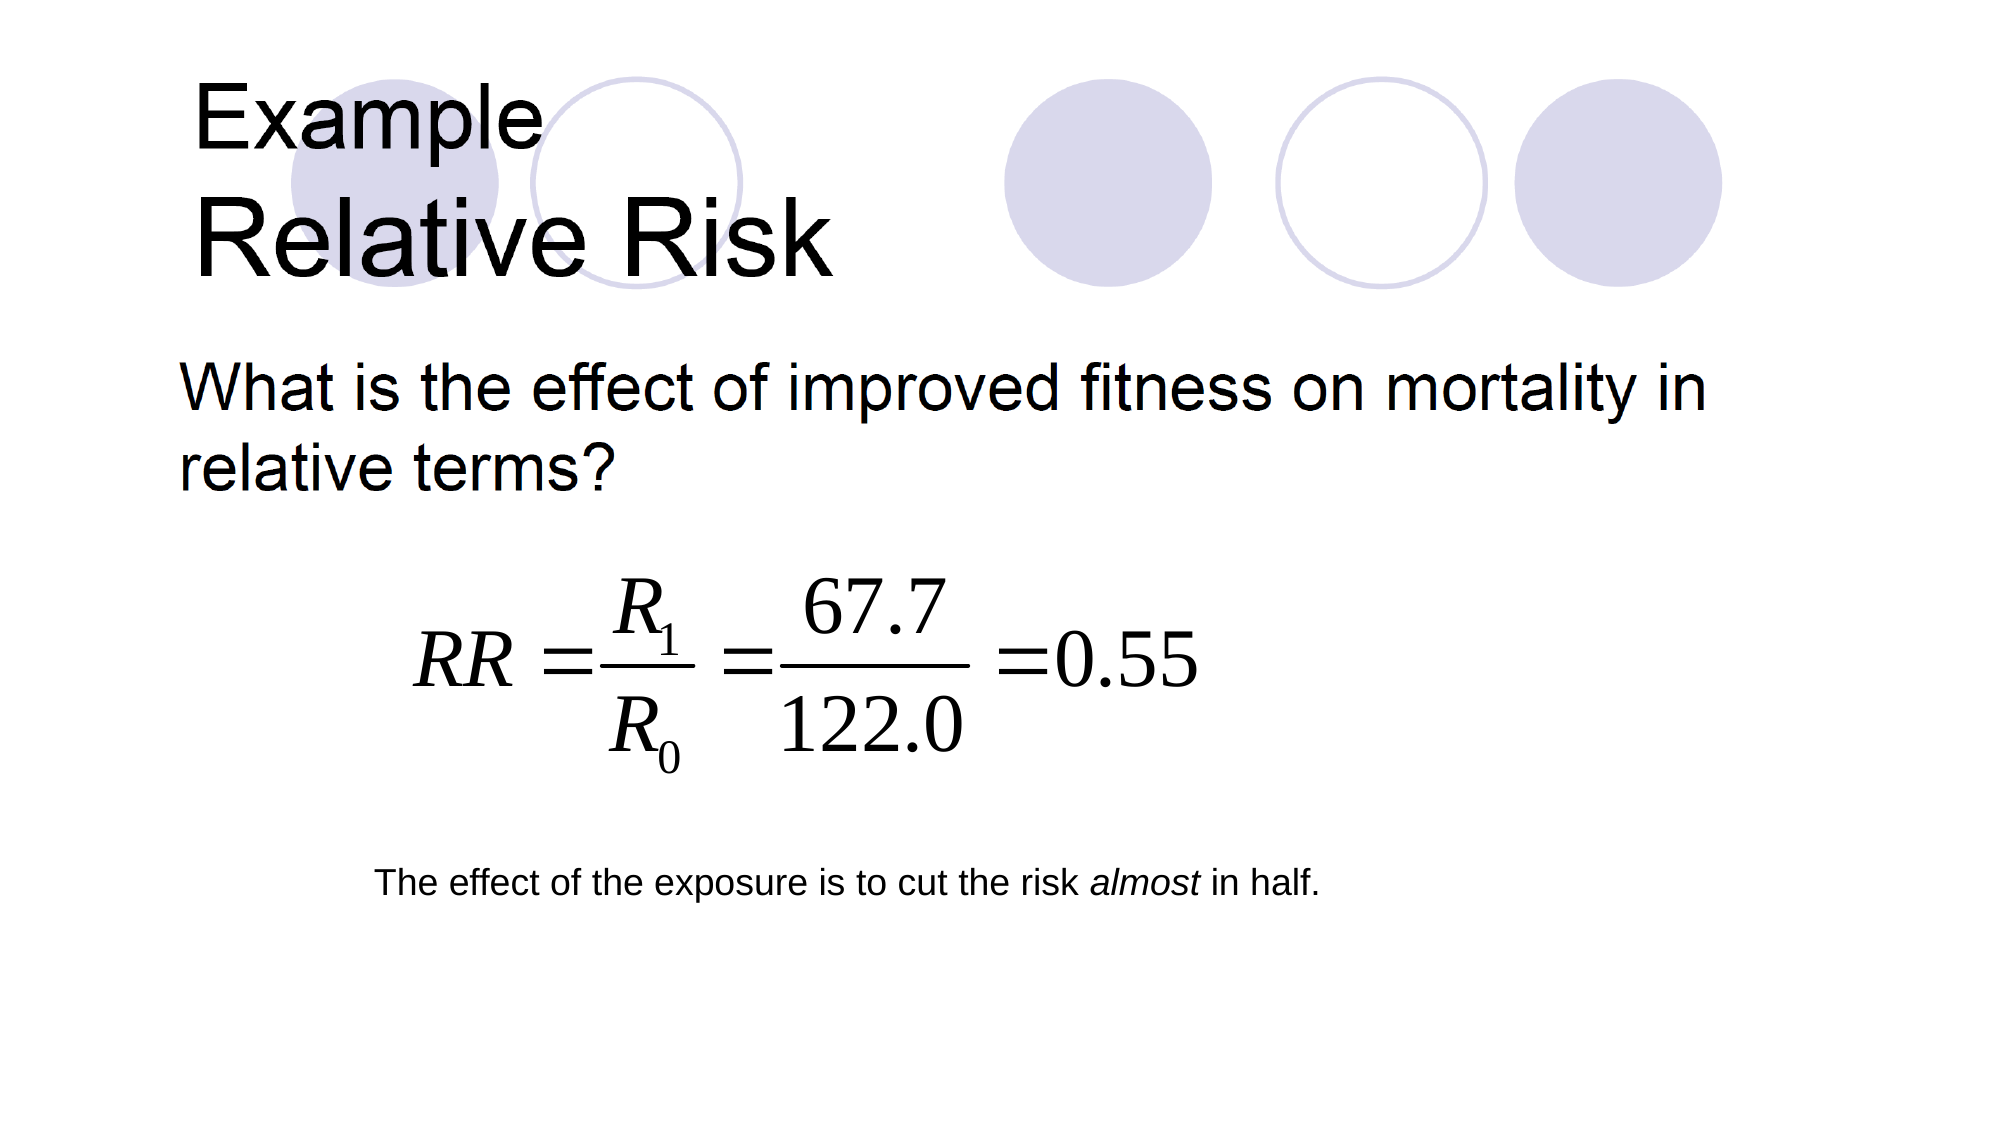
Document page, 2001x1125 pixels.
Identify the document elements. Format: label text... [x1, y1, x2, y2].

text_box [397, 554, 1211, 791]
text_box The effect of the exposure is to cut the risk almost in half. [359, 824, 1360, 911]
picture [176, 68, 1727, 521]
